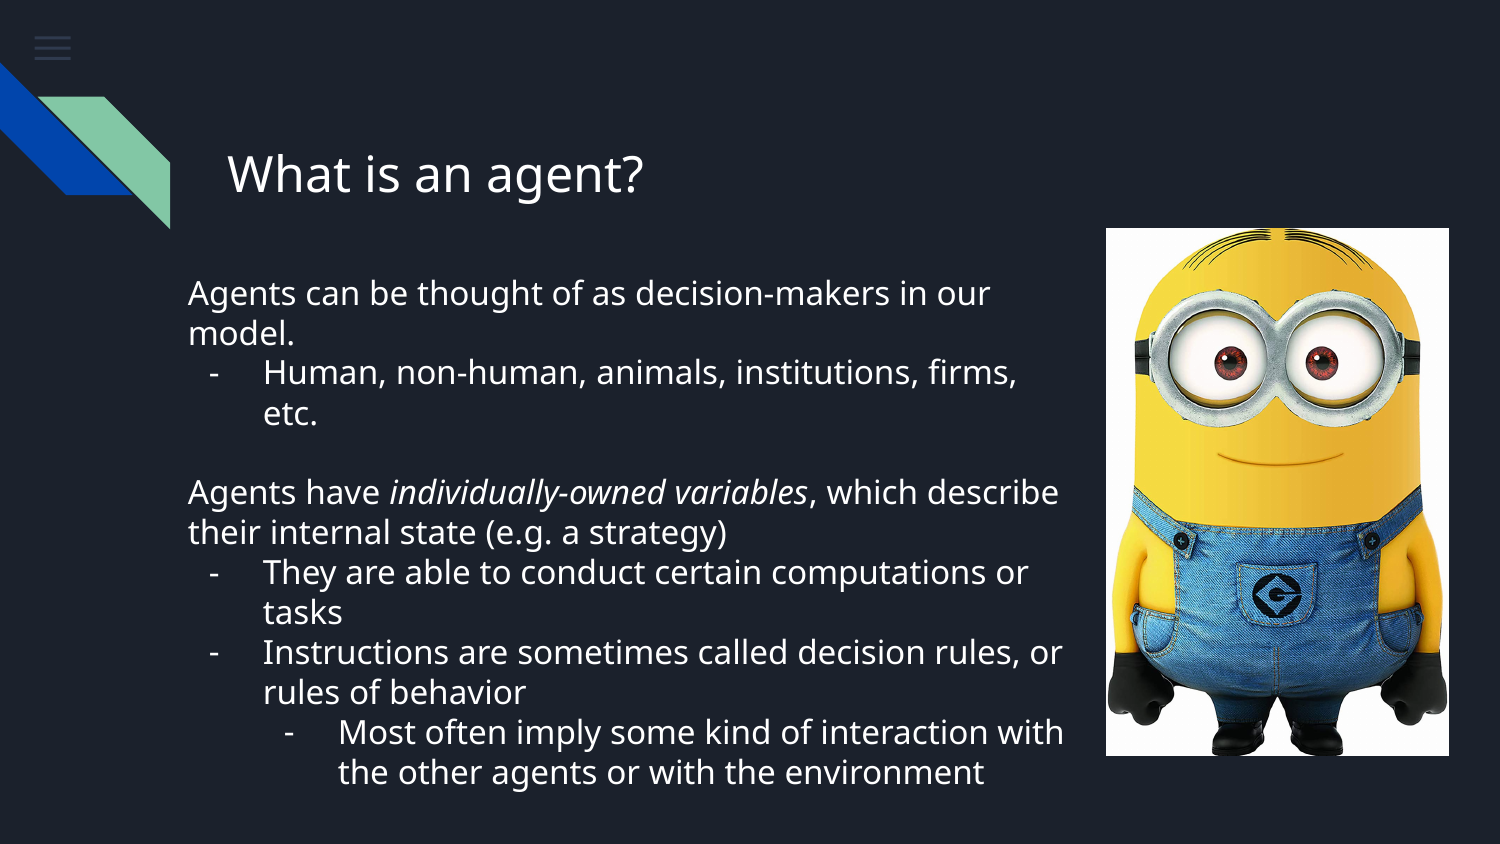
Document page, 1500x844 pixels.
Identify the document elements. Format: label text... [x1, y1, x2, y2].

title What is an agent? [212, 127, 1368, 277]
picture [1105, 227, 1449, 756]
text_box Agents can be thought of as decision-makers in our model. Human, non-human, animals, institutions, firms, etc. Agents have individually-owned variables, which describe their internal state (e.g. a strategy) They are able to conduct certain computations or tasks Instructions are sometimes called decision rules, or rules of behavior Most often imply some kind of interaction with the other agents or with the environment [172, 256, 1092, 841]
